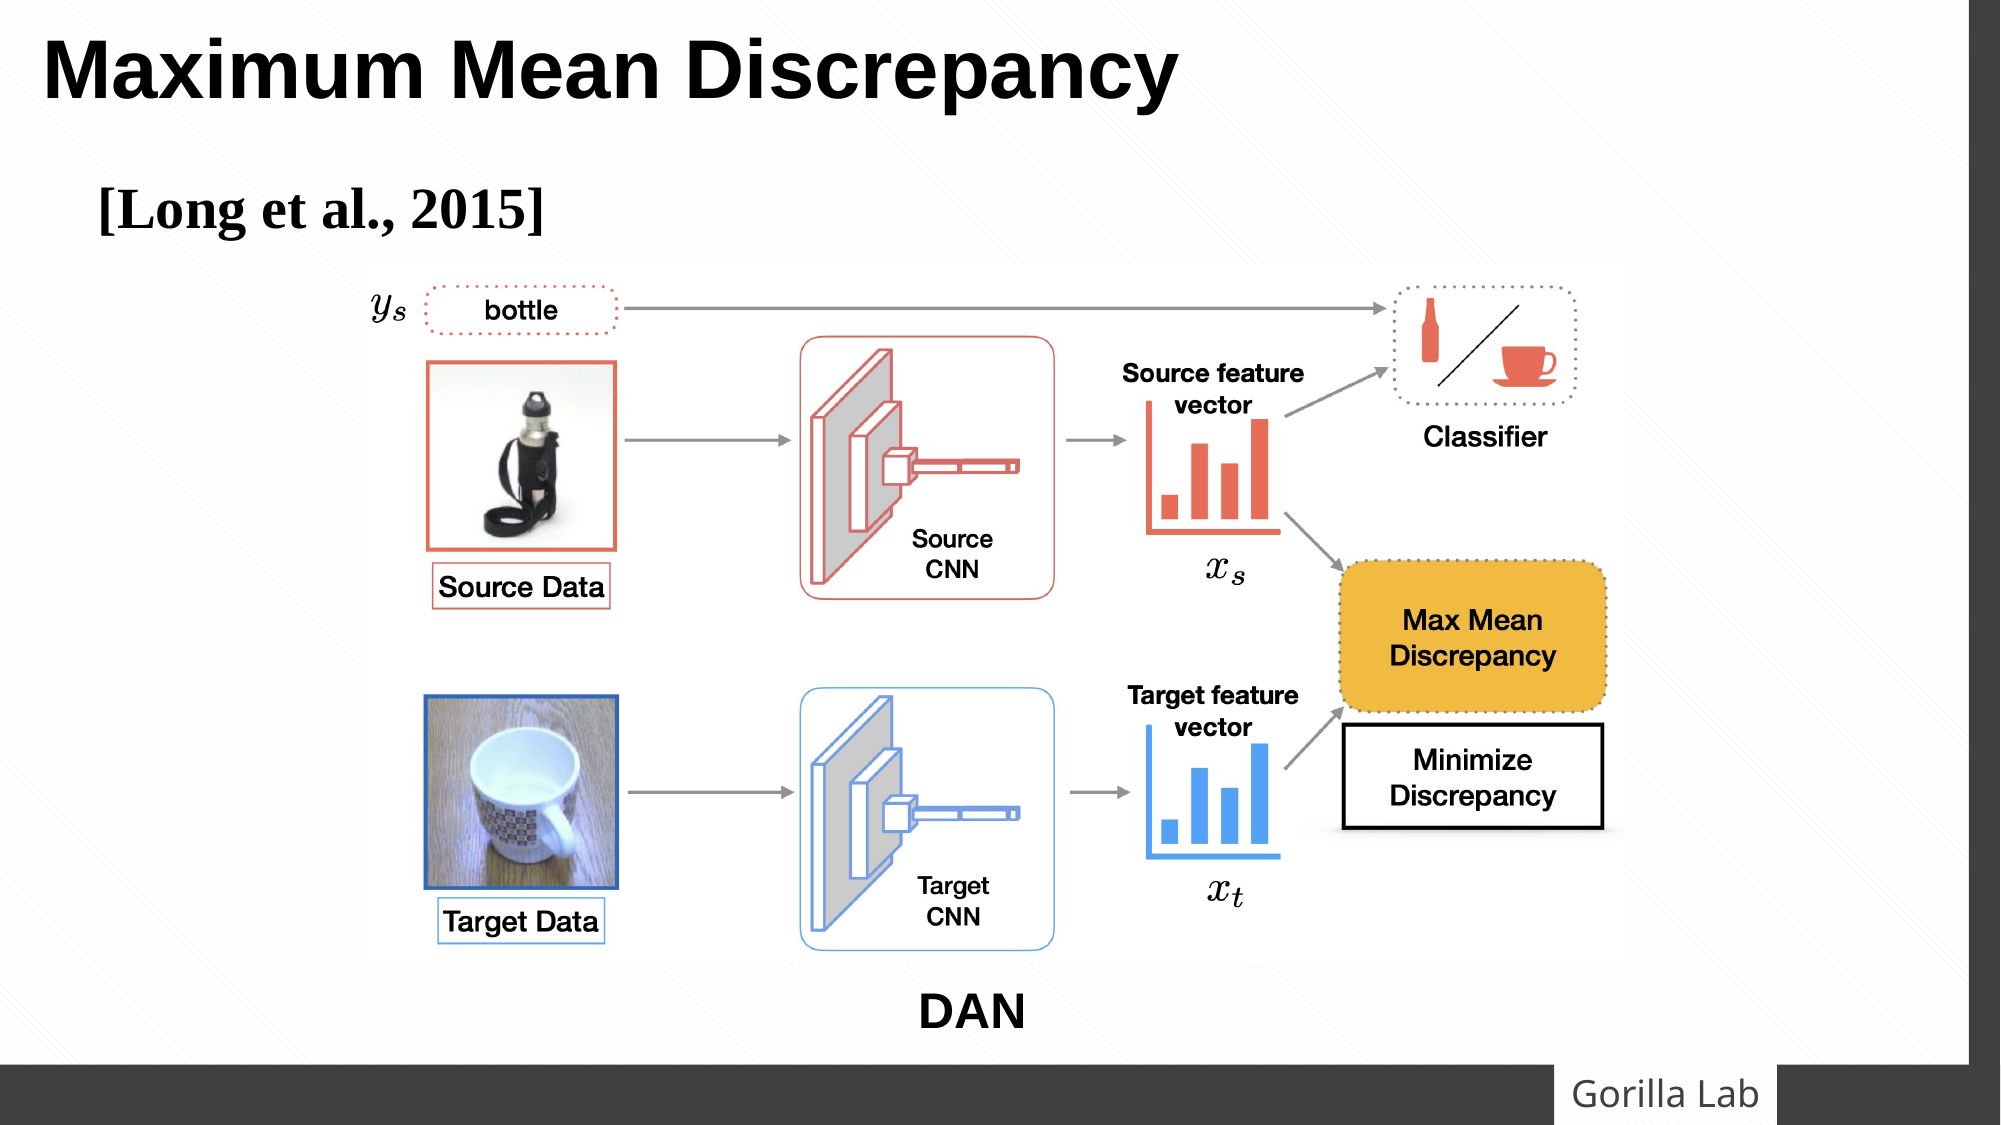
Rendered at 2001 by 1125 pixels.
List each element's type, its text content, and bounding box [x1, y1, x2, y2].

picture [362, 263, 1625, 963]
text_box DAN [876, 978, 1066, 1039]
text_box [Long et al., 2015] [60, 162, 584, 248]
text_box Maximum Mean Discrepancy [27, 8, 1407, 123]
